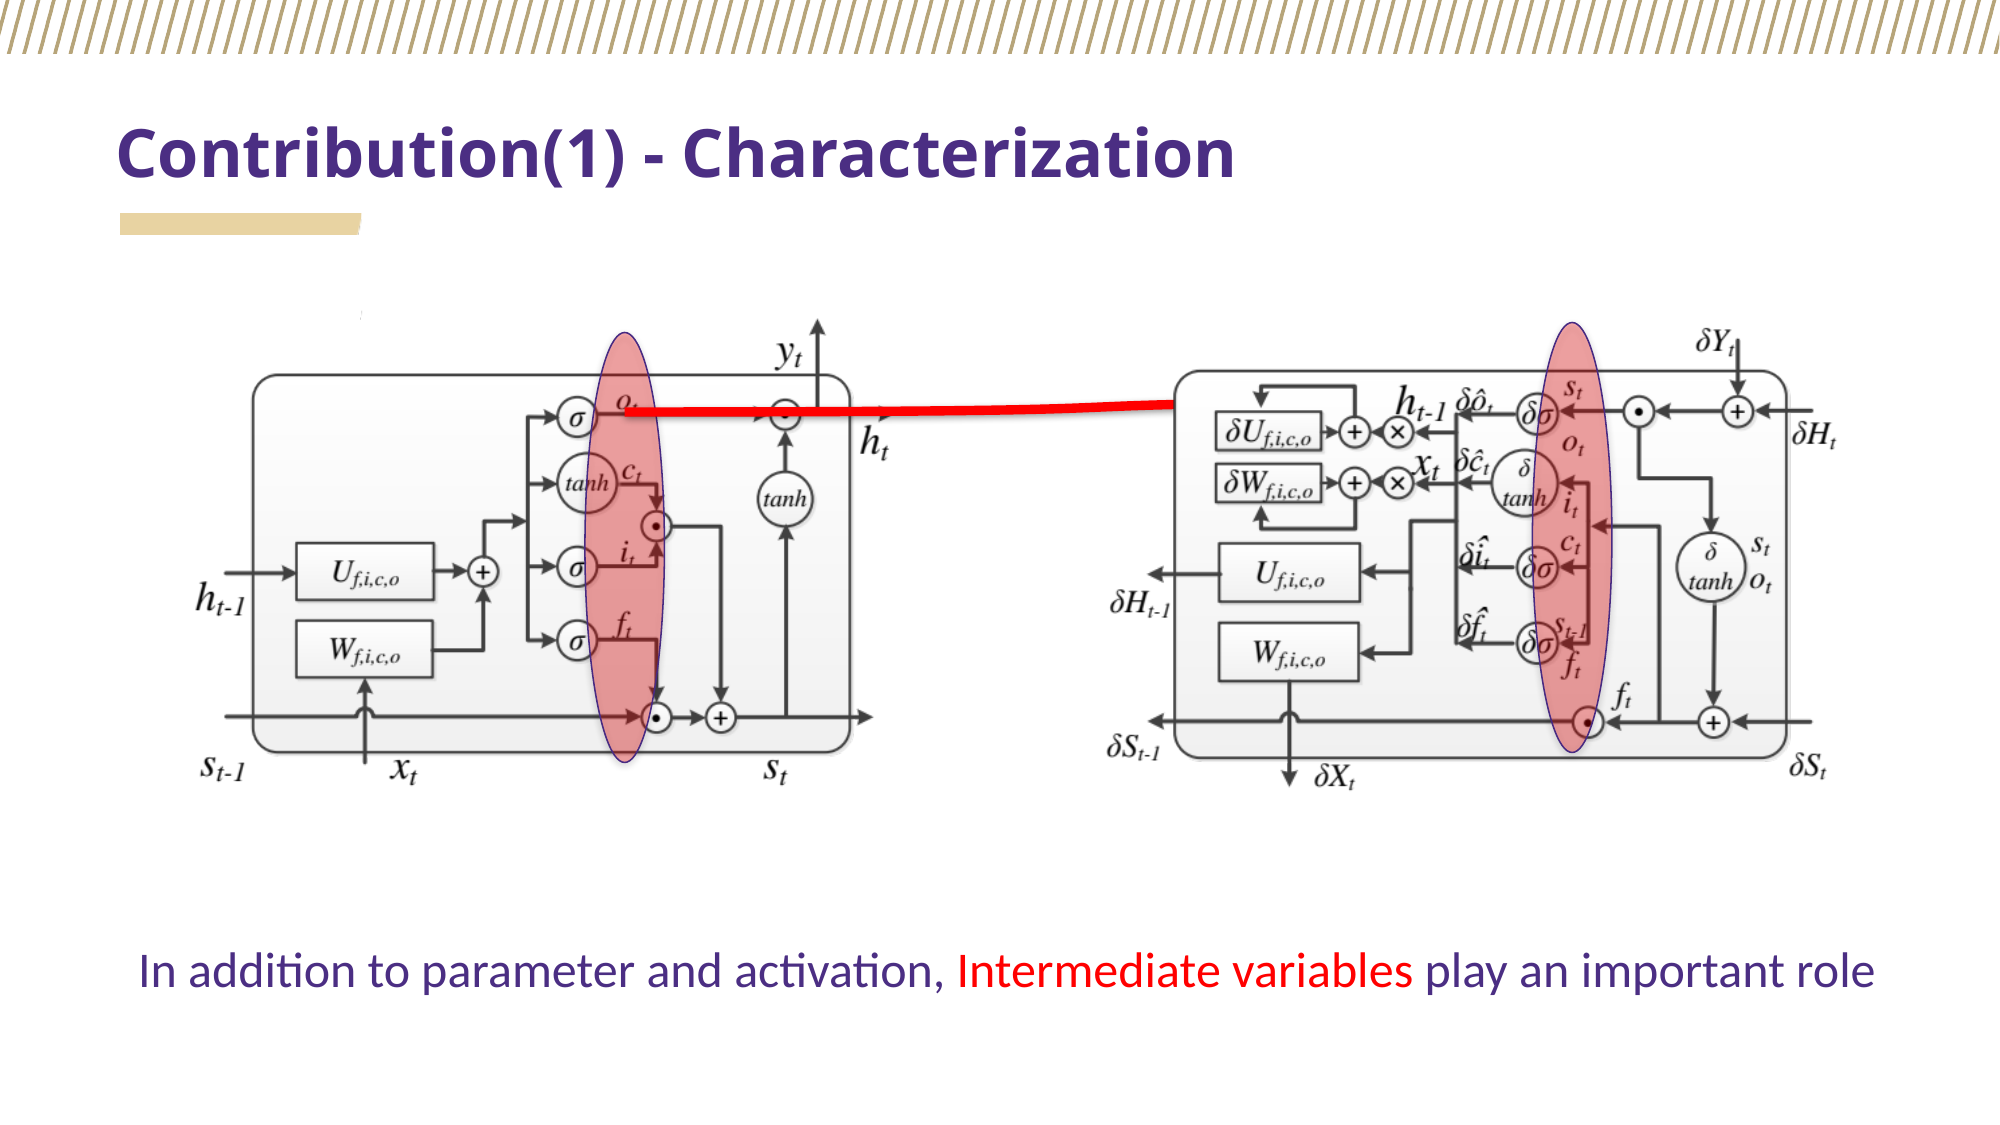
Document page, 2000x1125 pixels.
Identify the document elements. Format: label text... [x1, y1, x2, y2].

text_box In addition to parameter and activation, Intermediate variables play an important role [123, 930, 1891, 1005]
title Contribution(1) - Characterization [100, 82, 1891, 199]
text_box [624, 312, 1842, 795]
picture [0, 0, 2000, 54]
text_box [162, 312, 622, 795]
